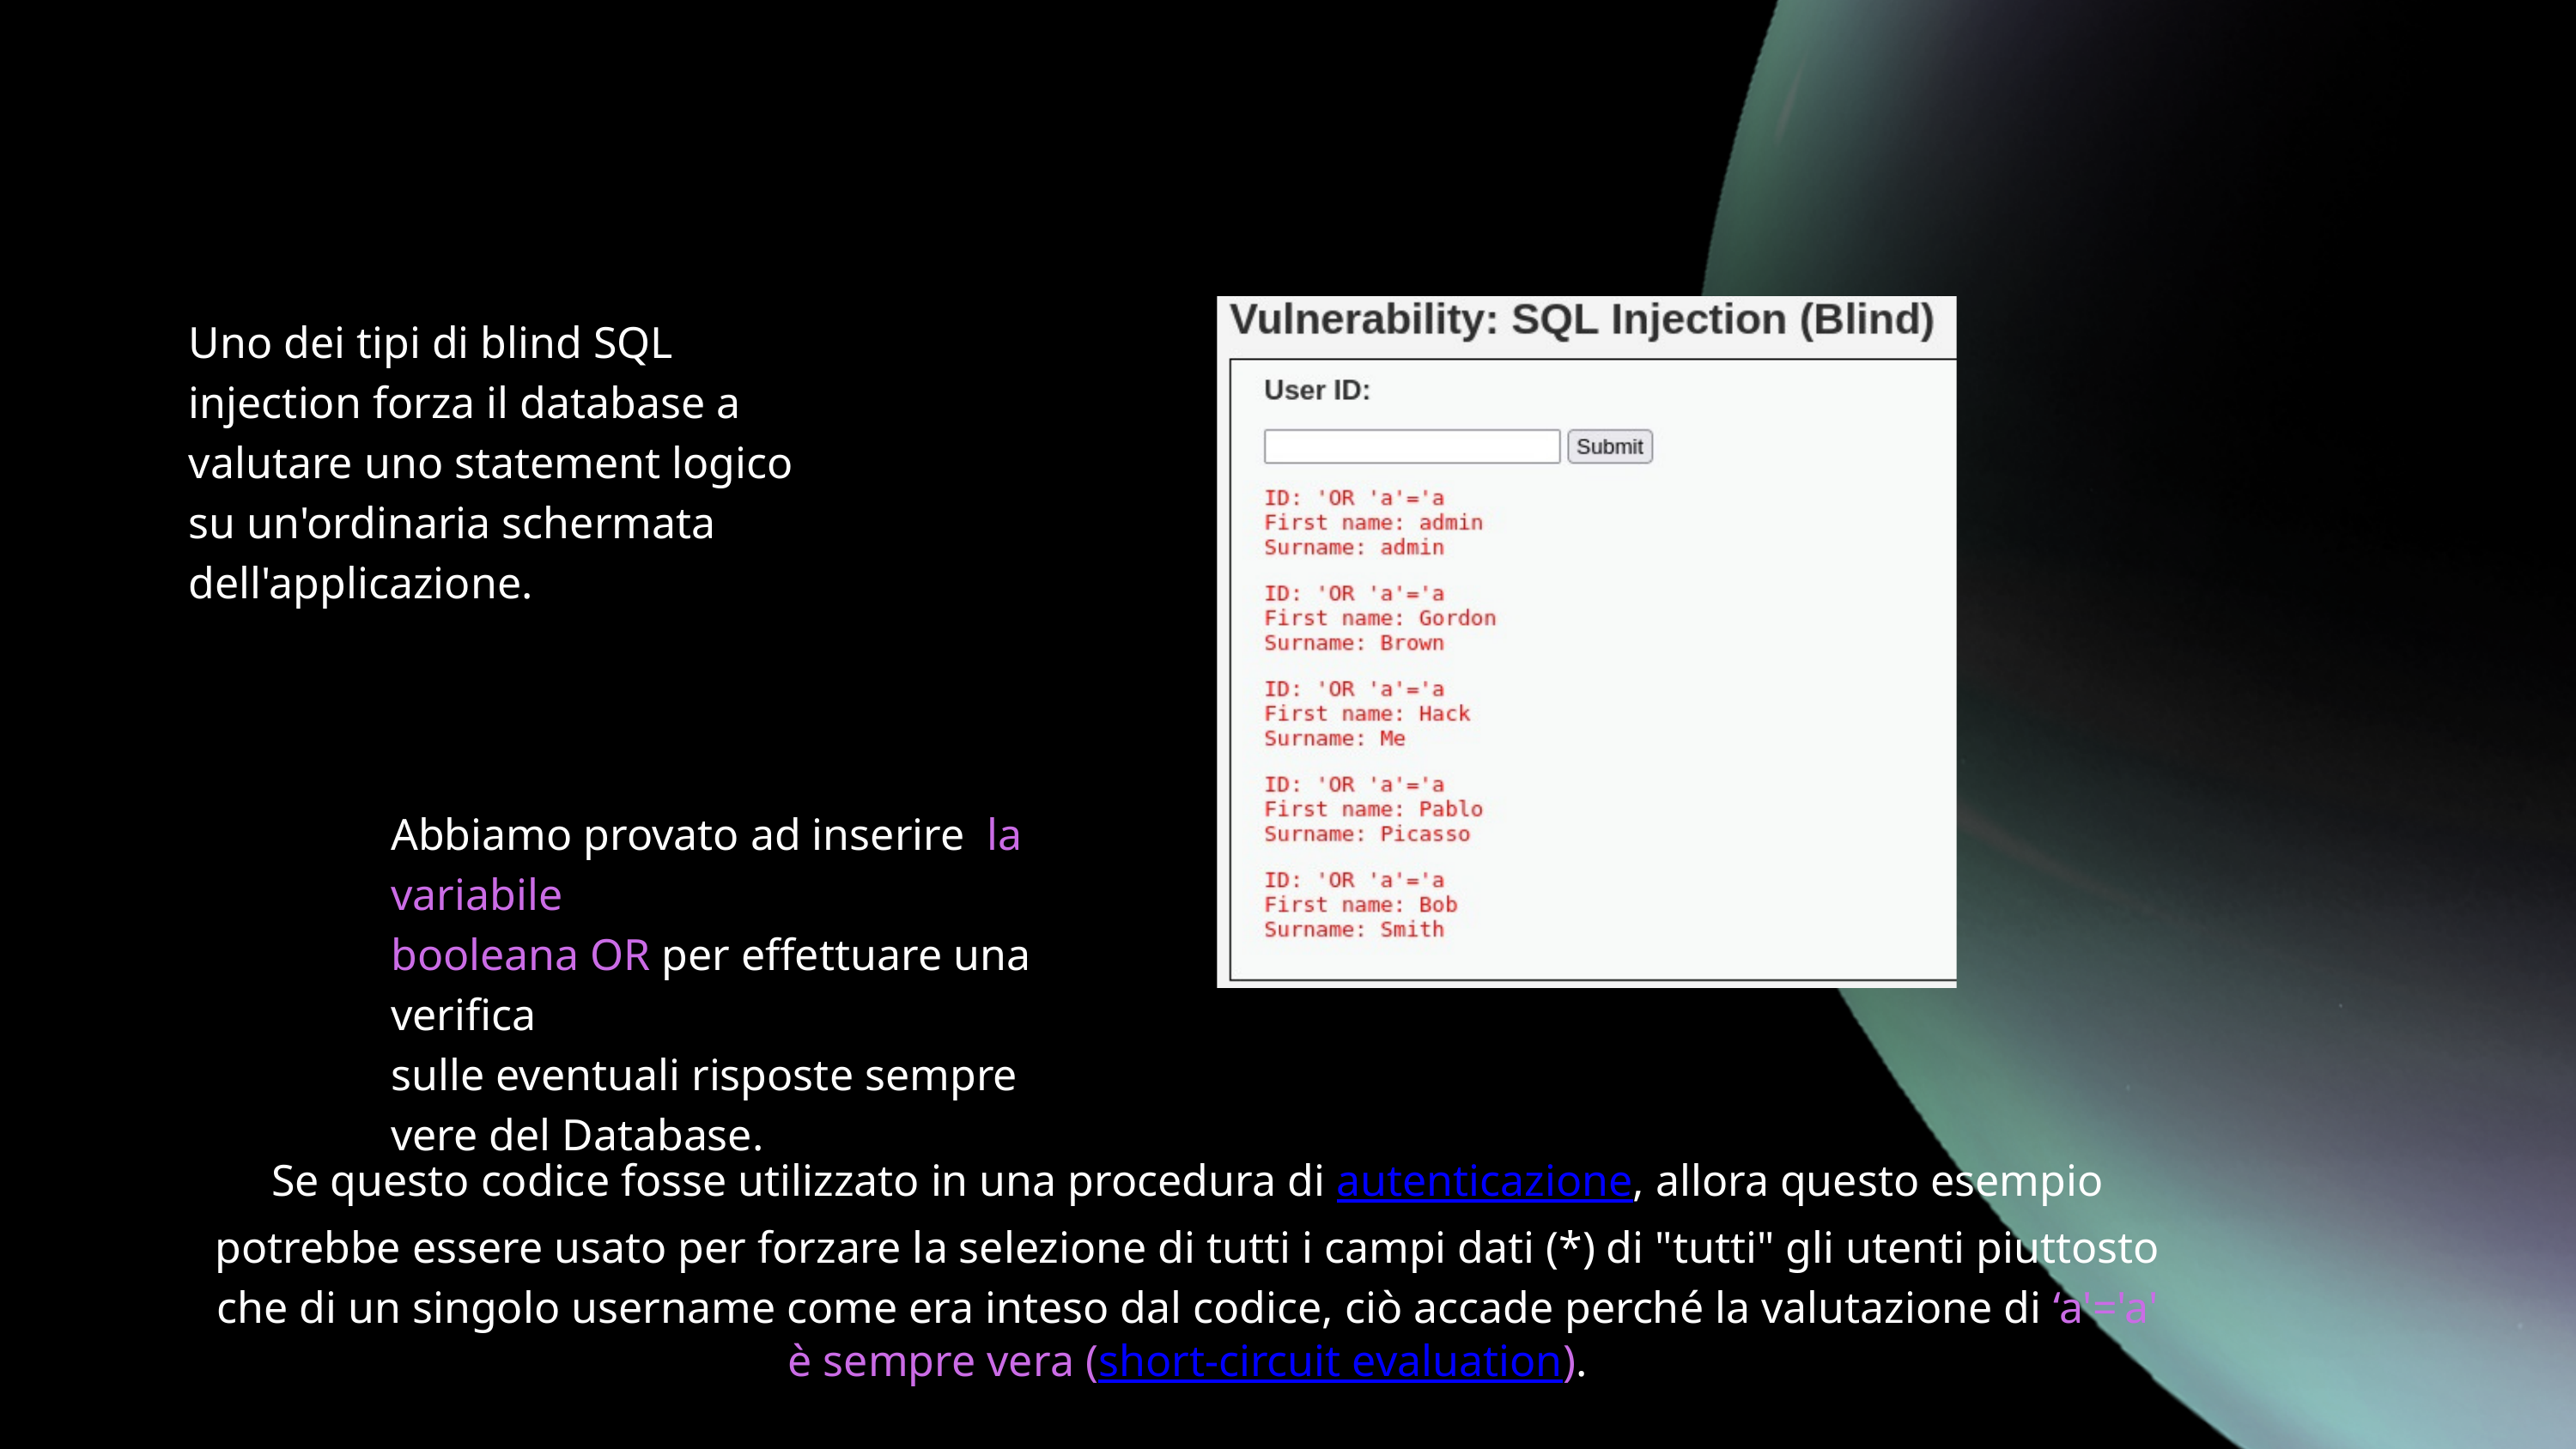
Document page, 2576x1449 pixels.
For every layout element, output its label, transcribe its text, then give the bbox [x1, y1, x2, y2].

text_box Uno dei tipi di blind SQL injection forza il database a valutare uno statement logico su un'ordinaria schermata dell'applicazione. [188, 306, 794, 608]
text_box Abbiamo provato ad inserire la variabile booleana OR per effettuare una verifica sulle eventuali risposte sempre vere del Database. [391, 798, 1109, 1151]
text_box [1685, 0, 2576, 1449]
text_box [1217, 296, 1957, 988]
text_box Se questo codice fosse utilizzato in una procedura di autenticazione, allora questo esempio potrebbe essere usato per forzare la selezione di tutti i campi dati (*) di "tutti" gli utenti piuttosto che di un singolo username come era inteso dal codice, ciò accade perché la valutazione di ‘a'='a' è sempre vera (short-circuit evaluation). [209, 1151, 2167, 1392]
text_box [120, 573, 987, 689]
